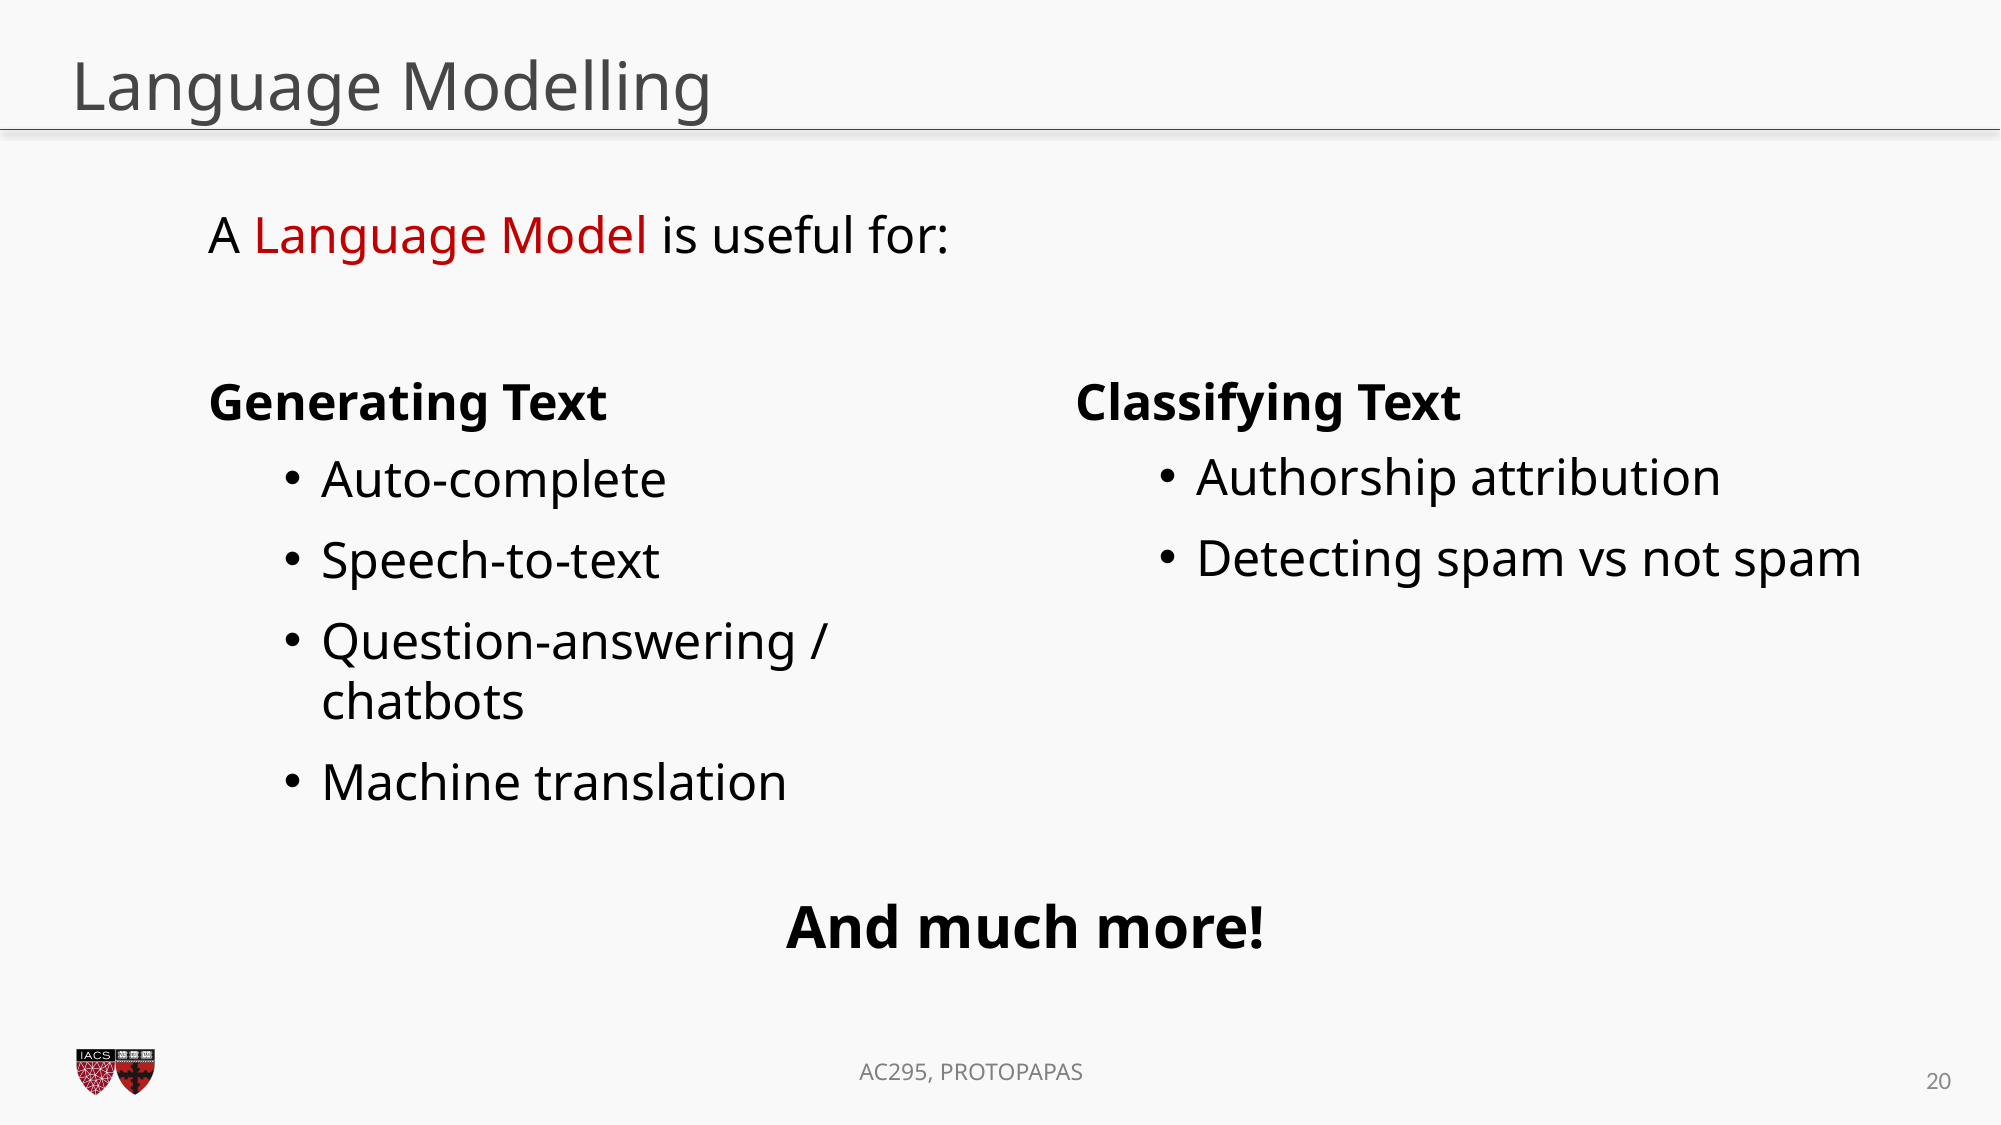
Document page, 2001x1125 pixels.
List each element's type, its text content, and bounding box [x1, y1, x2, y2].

text_box Classifying Text [1060, 351, 1519, 478]
text_box A Language Model is useful for: [193, 184, 1800, 275]
title Language Modelling [56, 36, 1524, 227]
text_box Auto-complete Speech-to-text Question-answering / chatbots Machine translation [268, 439, 1061, 788]
text_box Authorship attribution Detecting spam vs not spam [1143, 438, 1894, 786]
text_box Generating Text [193, 351, 653, 478]
text_box And much more! [222, 868, 1830, 960]
slide_number 20 [1500, 1050, 1967, 1110]
picture [75, 1049, 155, 1095]
